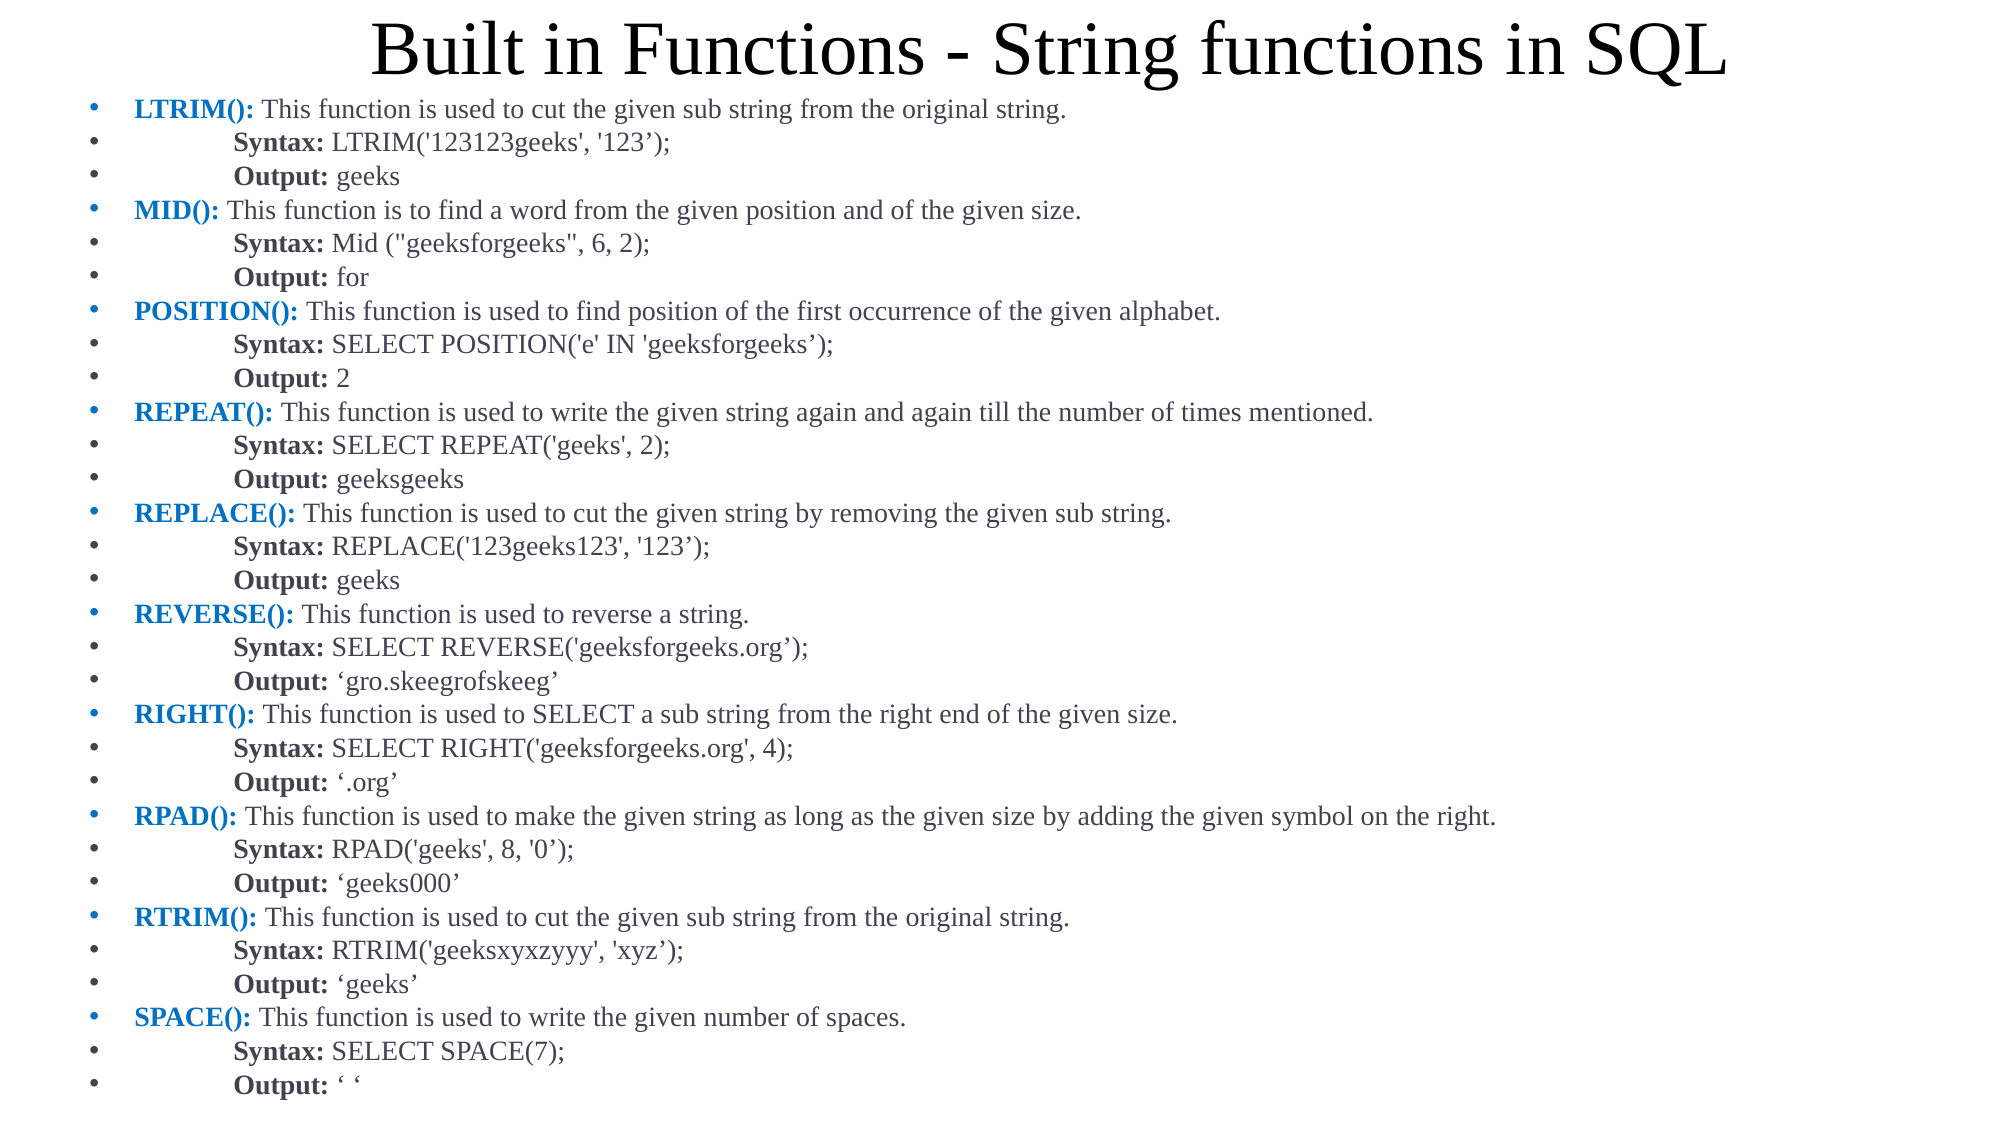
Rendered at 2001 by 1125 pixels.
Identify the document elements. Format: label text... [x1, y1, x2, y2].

list LTRIM(): This function is used to cut the given sub string from the original string. Syntax: LTRIM('123123geeks', '123’); Output: geeks MID(): This function is to find a word from the given position and of the given size. Syntax: Mid ("geeksforgeeks", 6, 2); Output: for POSITION(): This function is used to find position of the first occurrence of the given alphabet. Syntax: SELECT POSITION('e' IN 'geeksforgeeks’); Output: 2 REPEAT(): This function is used to write the given string again and again till the number of times mentioned. Syntax: SELECT REPEAT('geeks', 2); Output: geeksgeeks REPLACE(): This function is used to cut the given string by removing the given sub string. Syntax: REPLACE('123geeks123', '123’); Output: geeks REVERSE(): This function is used to reverse a string. Syntax: SELECT REVERSE('geeksforgeeks.org’); Output: ‘gro.skeegrofskeeg’ RIGHT(): This function is used to SELECT a sub string from the right end of the given size. Syntax: SELECT RIGHT('geeksforgeeks.org', 4); Output: ‘.org’ RPAD(): This function is used to make the given string as long as the given size by adding the given symbol on the right. Syntax: RPAD('geeks', 8, '0’); Output: ‘geeks000’ RTRIM(): This function is used to cut the given sub string from the original string. Syntax: RTRIM('geeksxyxzyyy', 'xyz’); Output: ‘geeks’ SPACE(): This function is used to write the given number of spaces. Syntax: SELECT SPACE(7); Output: ‘ ‘ [74, 82, 1955, 1109]
title Built in Functions - String functions in SQL [147, 0, 1955, 82]
